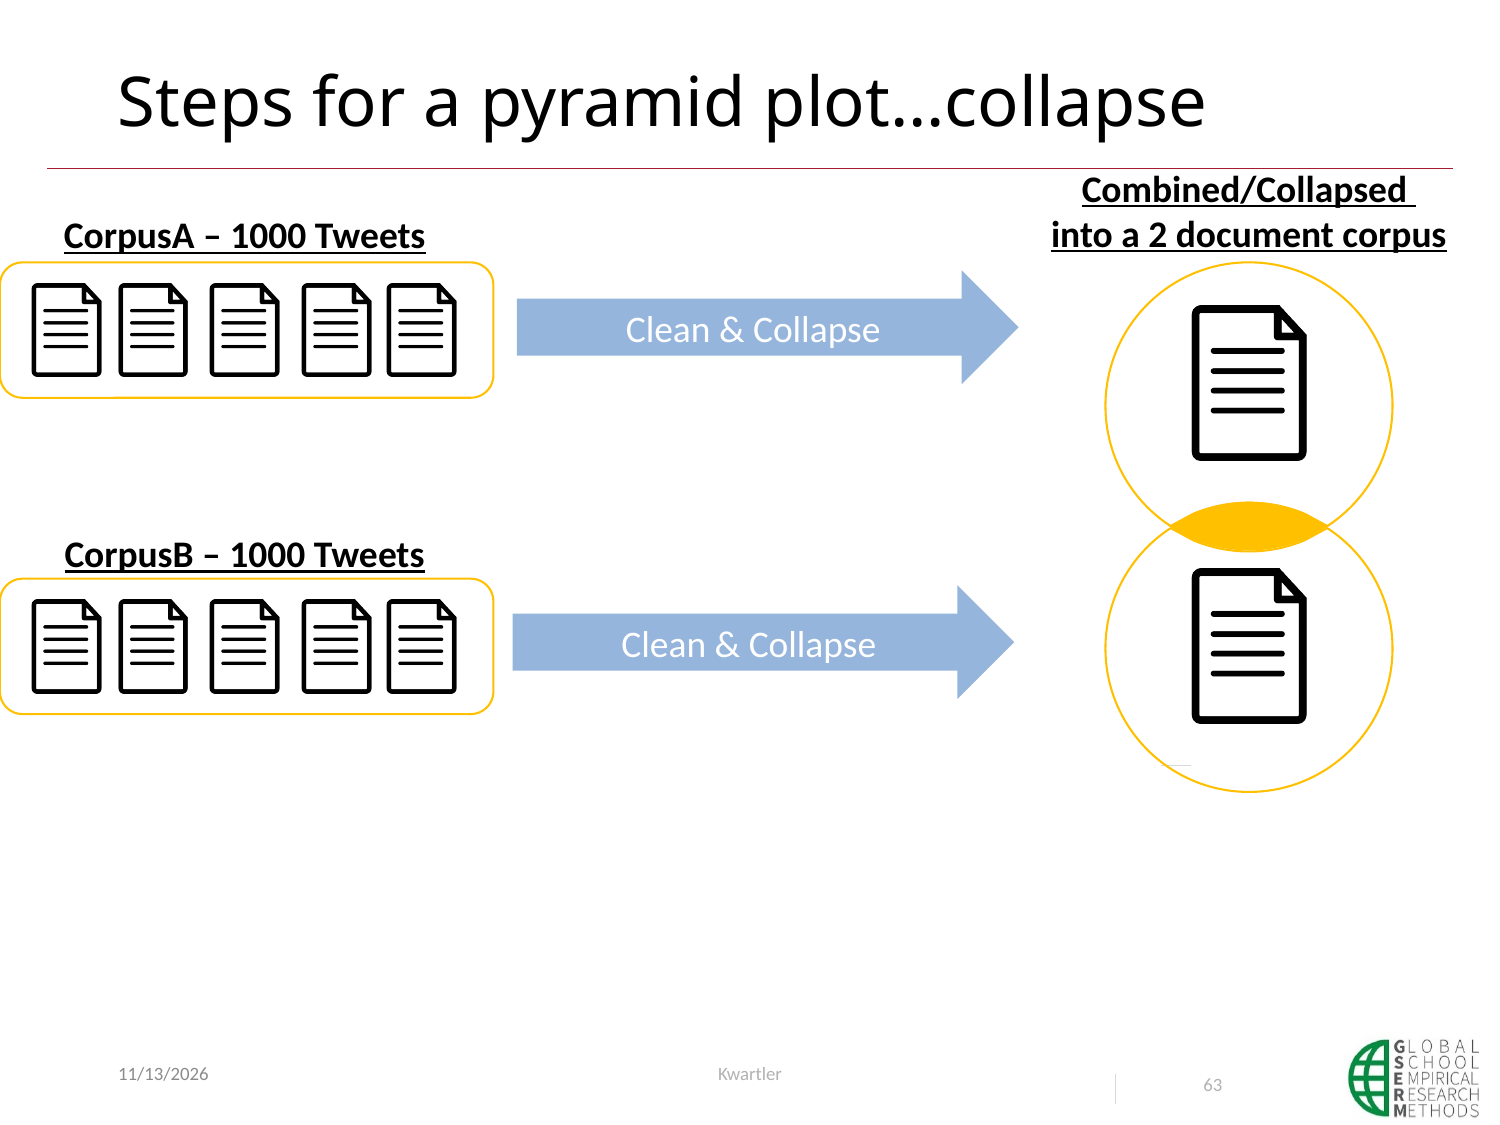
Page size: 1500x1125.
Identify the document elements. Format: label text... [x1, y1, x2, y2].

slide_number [103, 1042, 441, 1103]
text_box Combined/Collapsed into a 2 document corpus [1036, 157, 1462, 263]
picture [1171, 305, 1327, 461]
picture [1171, 568, 1327, 724]
title Steps for a pyramid plot…collapse [103, 59, 1397, 157]
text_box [0, 578, 494, 715]
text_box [0, 262, 494, 398]
picture [1342, 1031, 1500, 1120]
footer Kwartler [496, 1042, 1004, 1103]
text_box [1104, 527, 1394, 793]
text_box CorpusA – 1000 Tweets [48, 204, 441, 261]
text_box Clean & Collapse [511, 582, 1016, 702]
slide_number 63 [1188, 1042, 1330, 1103]
text_box Clean & Collapse [515, 267, 1021, 387]
text_box CorpusB – 1000 Tweets [49, 522, 440, 577]
text_box [1104, 261, 1394, 527]
text_box [1173, 504, 1325, 550]
